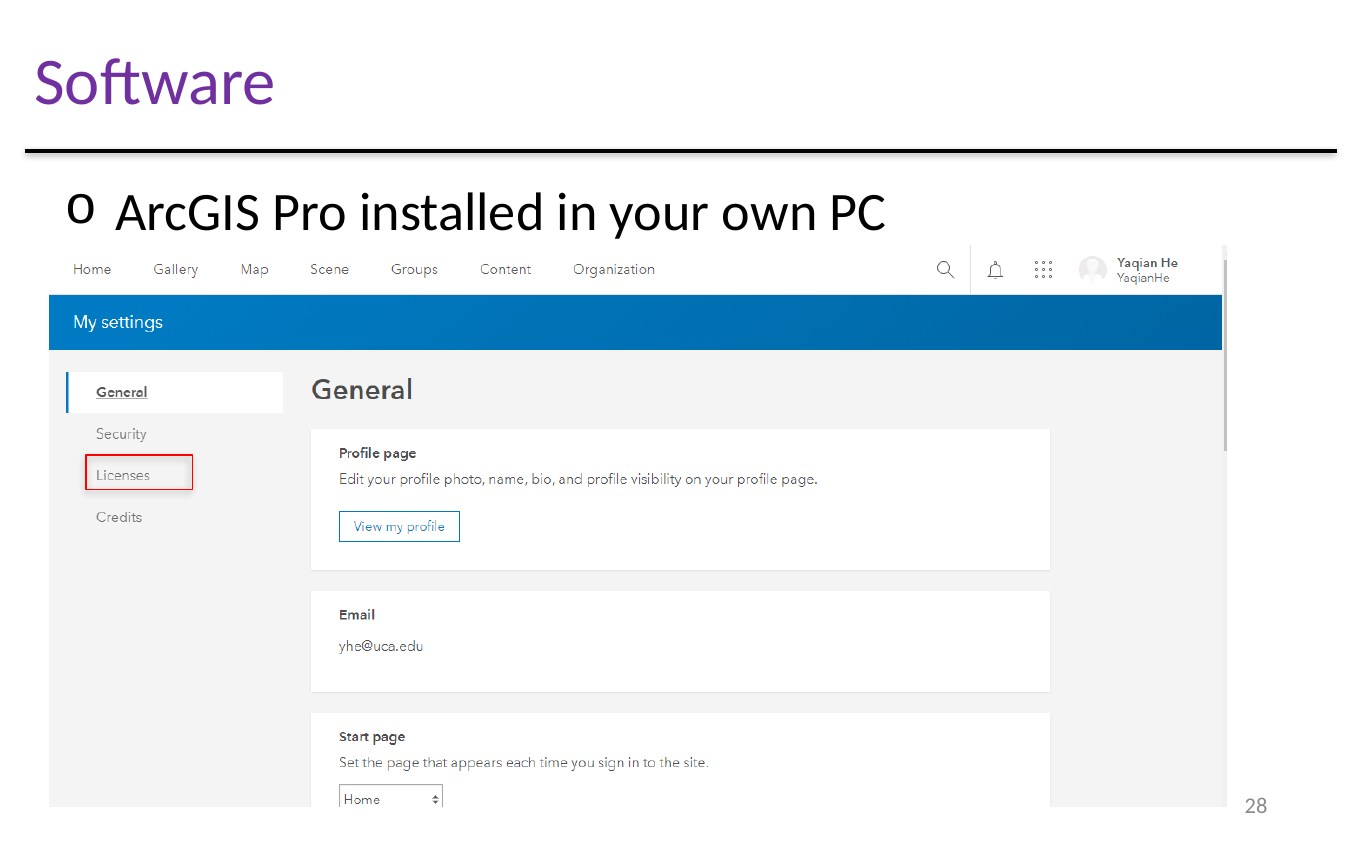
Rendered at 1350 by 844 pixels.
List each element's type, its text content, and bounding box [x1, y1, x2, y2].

text_box Software [19, 7, 1345, 148]
text_box ArcGIS Pro installed in your own PC [49, 168, 1310, 807]
picture [49, 245, 1227, 807]
slide_number 28 [967, 807, 1283, 827]
